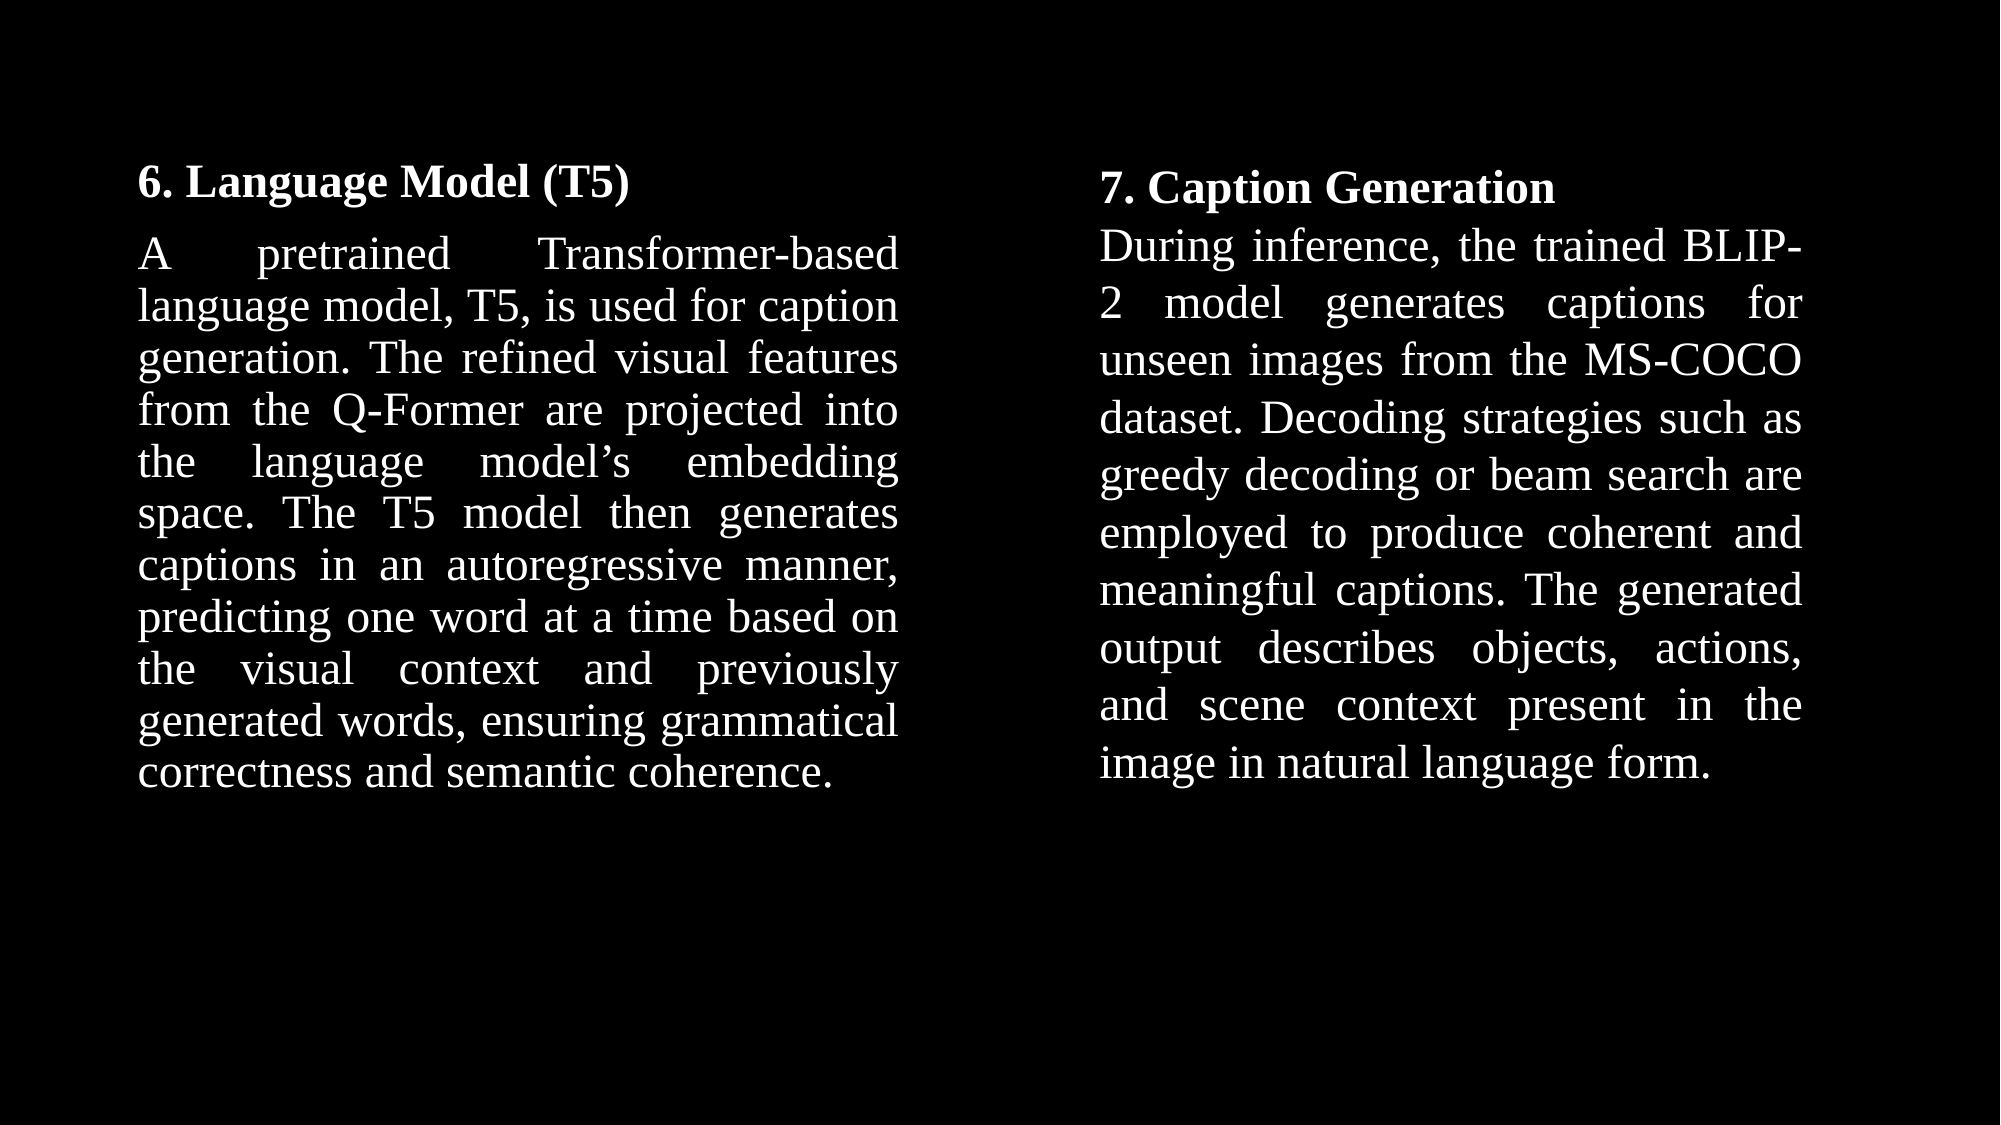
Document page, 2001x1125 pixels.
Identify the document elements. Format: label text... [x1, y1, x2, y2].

text_box 7. Caption Generation During inference, the trained BLIP-2 model generates captions for unseen images from the MS-COCO dataset. Decoding strategies such as greedy decoding or beam search are employed to produce coherent and meaningful captions. The generated output describes objects, actions, and scene context present in the image in natural language form. [1084, 148, 1819, 853]
list 6. Language Model (T5) A pretrained Transformer-based language model, T5, is used for caption generation. The refined visual features from the Q-Former are projected into the language model’s embedding space. The T5 model then generates captions in an autoregressive manner, predicting one word at a time based on the visual context and previously generated words, ensuring grammatical correctness and semantic coherence. [122, 148, 916, 1014]
